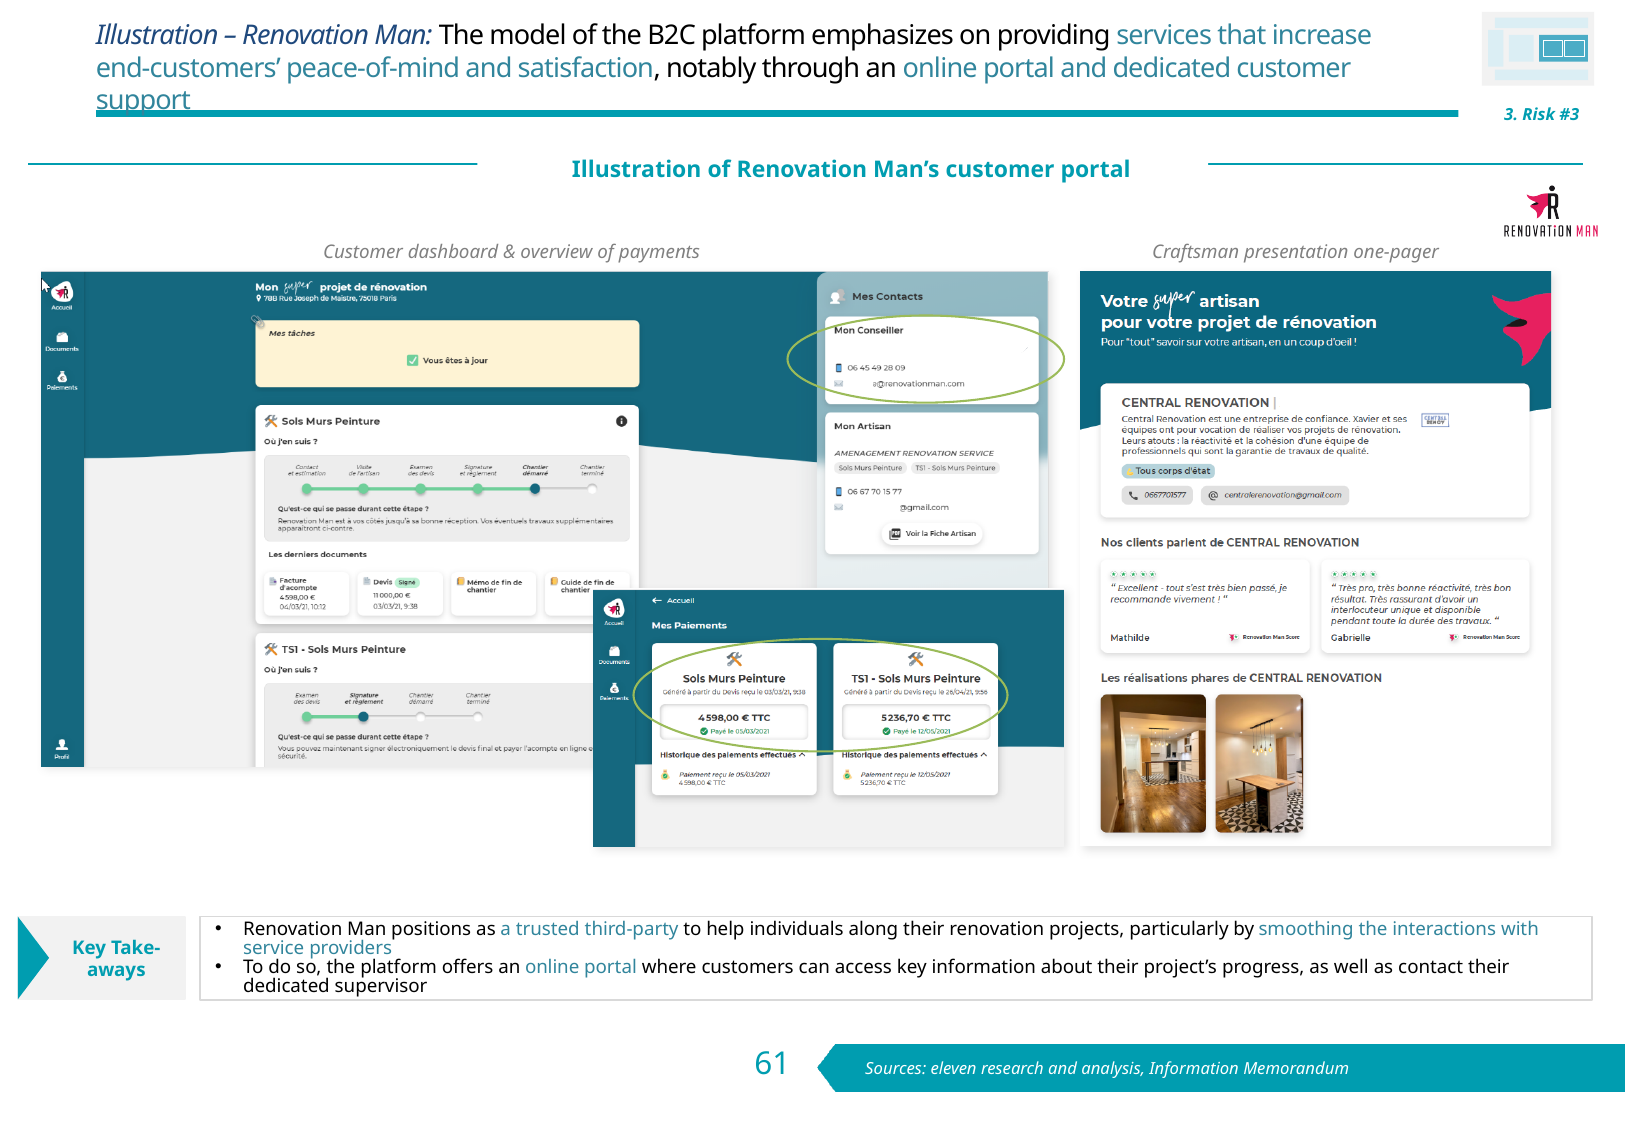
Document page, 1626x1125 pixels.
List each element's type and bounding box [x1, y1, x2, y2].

text_box [850, 1050, 1595, 1085]
text_box [27, 146, 1584, 182]
text_box [990, 232, 1600, 270]
text_box [206, 232, 817, 270]
text_box [1079, 271, 1552, 846]
picture [1492, 174, 1609, 248]
text_box [40, 271, 1067, 767]
text_box [17, 916, 186, 1000]
title [95, 19, 1429, 114]
text_box [199, 916, 1593, 1000]
picture [592, 588, 1065, 848]
text_box [1458, 96, 1625, 124]
picture [810, 1044, 1625, 1115]
text_box [1480, 10, 1596, 88]
